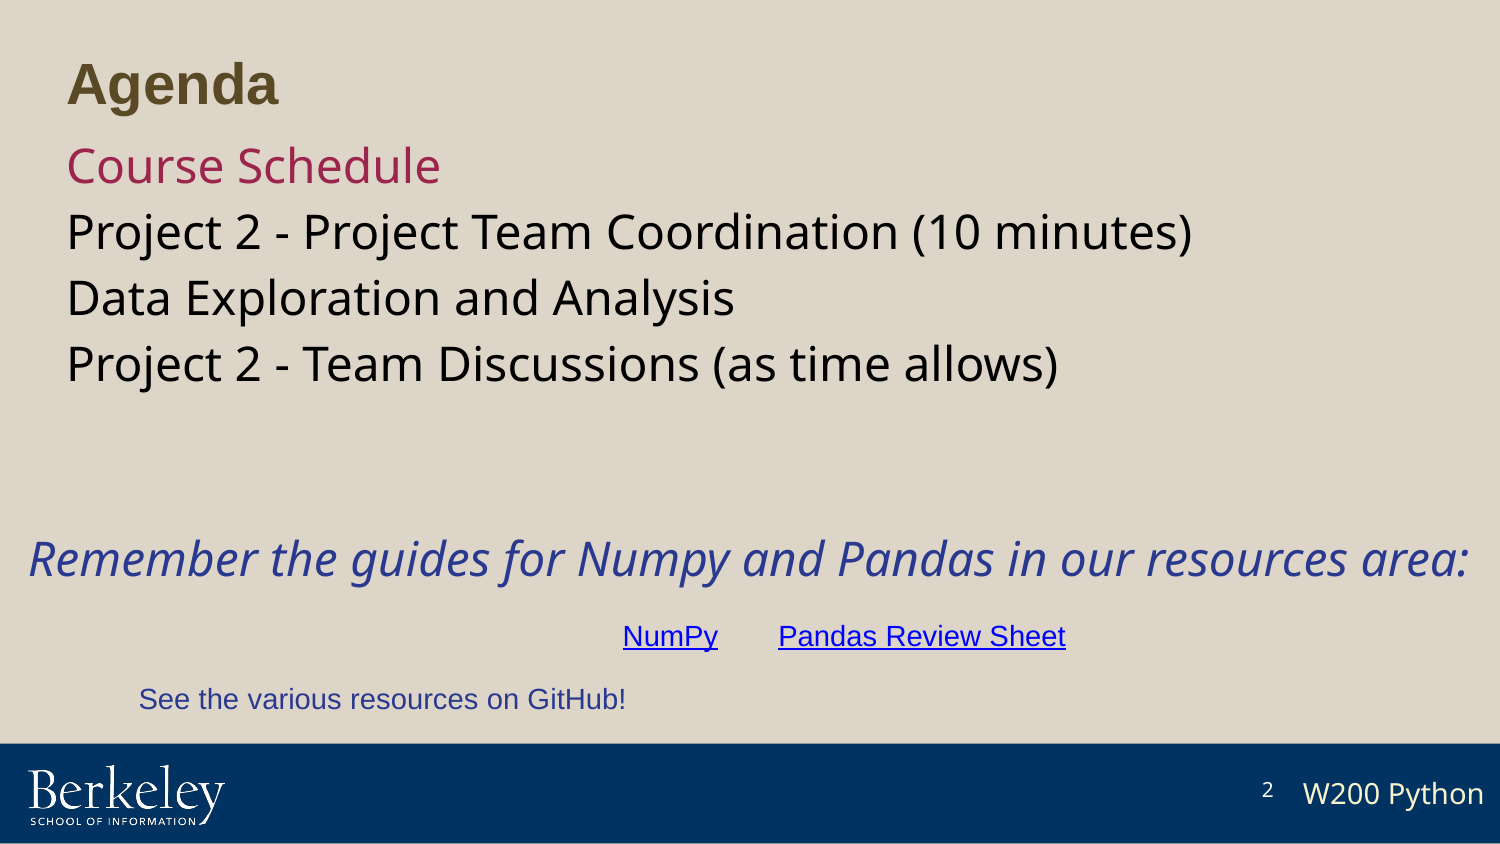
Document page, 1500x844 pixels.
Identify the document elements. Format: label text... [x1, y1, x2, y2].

list Course Schedule Project 2 - Project Team Coordination (10 minutes) Data Exploration and Analysis Project 2 - Team Discussions (as time allows) [50, 111, 1450, 517]
picture [27, 758, 226, 830]
text_box See the various resources on GitHub! [138, 680, 628, 716]
title Agenda [50, 30, 1450, 111]
slide_number 2 [1243, 760, 1289, 821]
text_box NumPy [622, 617, 719, 653]
text_box Pandas Review Sheet [778, 617, 1067, 653]
text_box Remember the guides for Numpy and Pandas in our resources area: [27, 528, 1472, 587]
